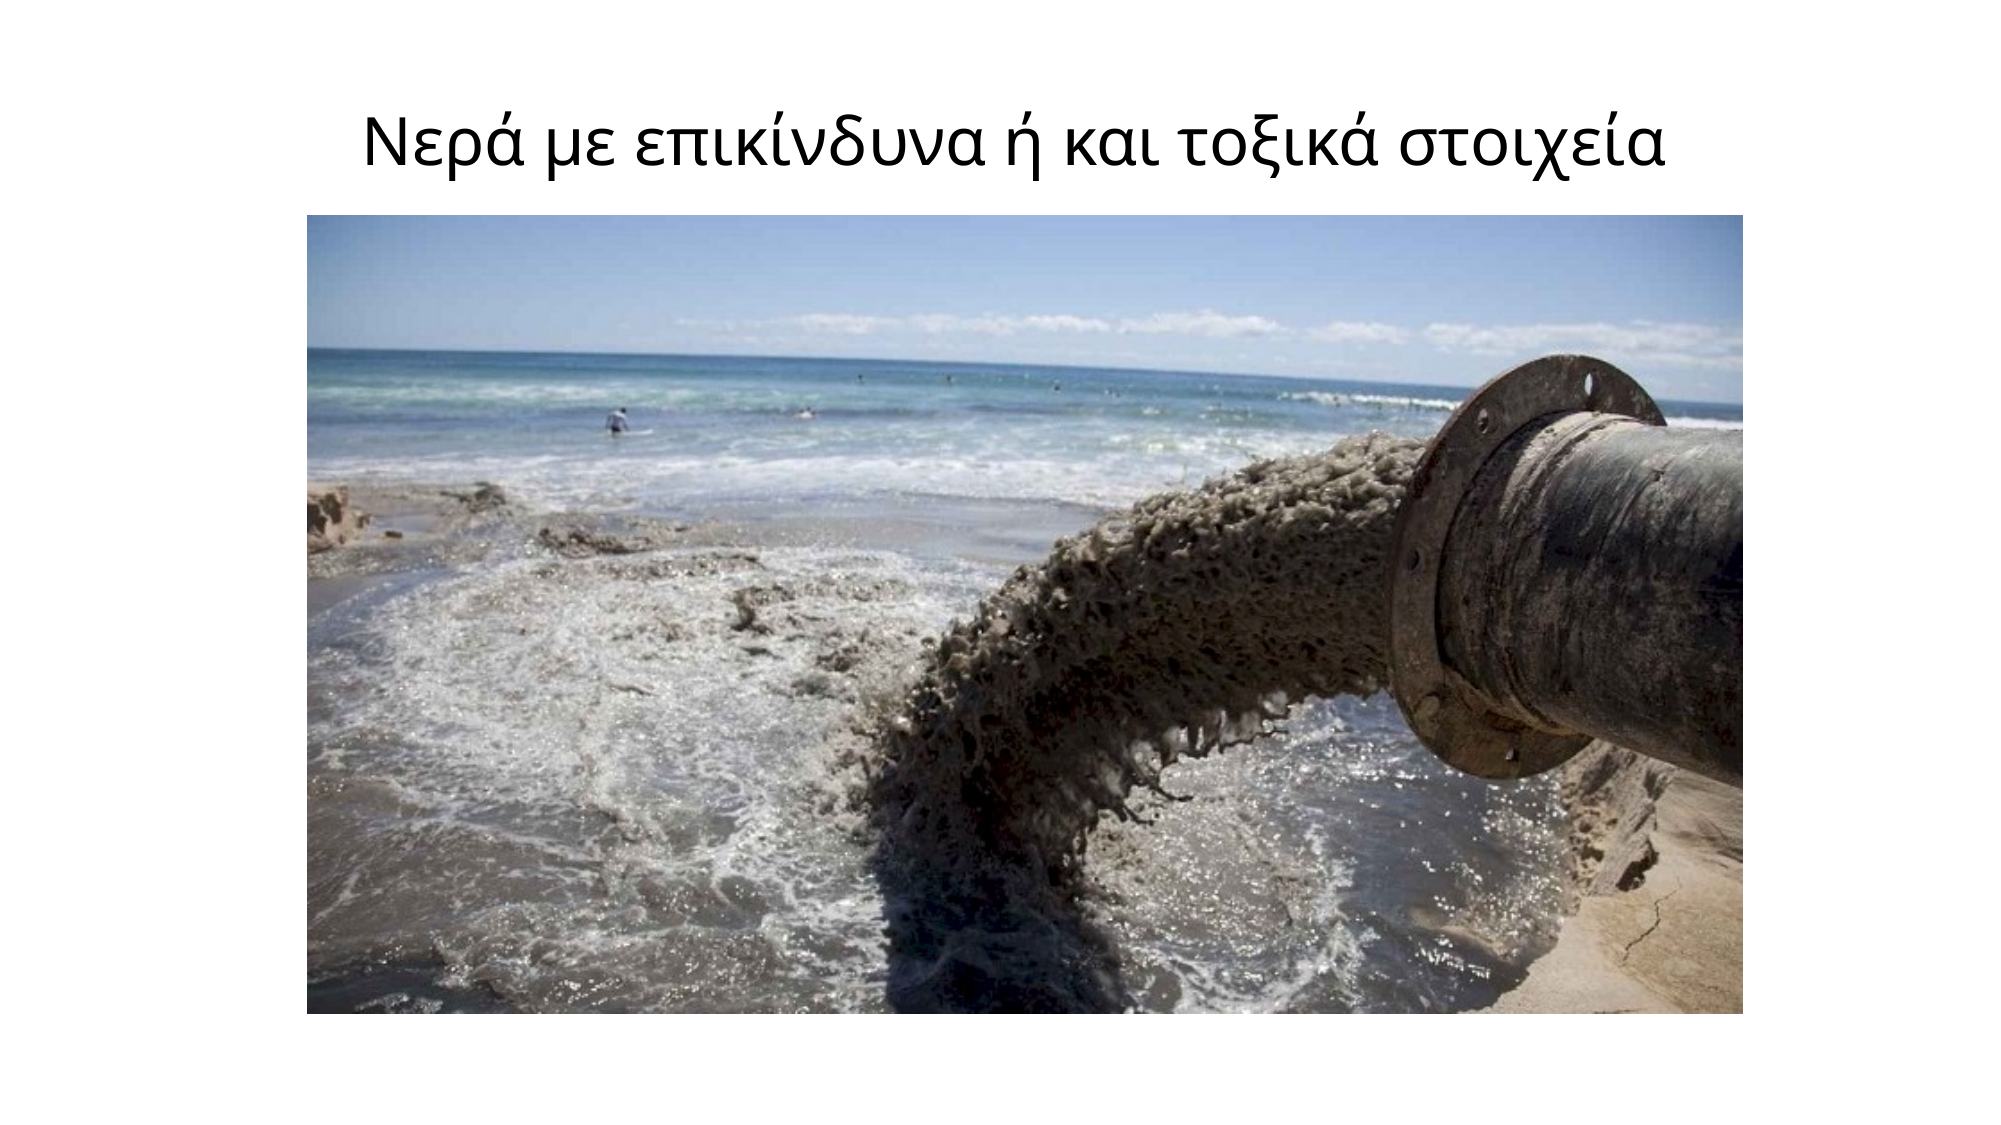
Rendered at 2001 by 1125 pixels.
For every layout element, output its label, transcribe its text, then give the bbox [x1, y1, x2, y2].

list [307, 215, 1743, 1014]
title Νερά με επικίνδυνα ή και τοξικά στοιχεία [346, 34, 2000, 253]
